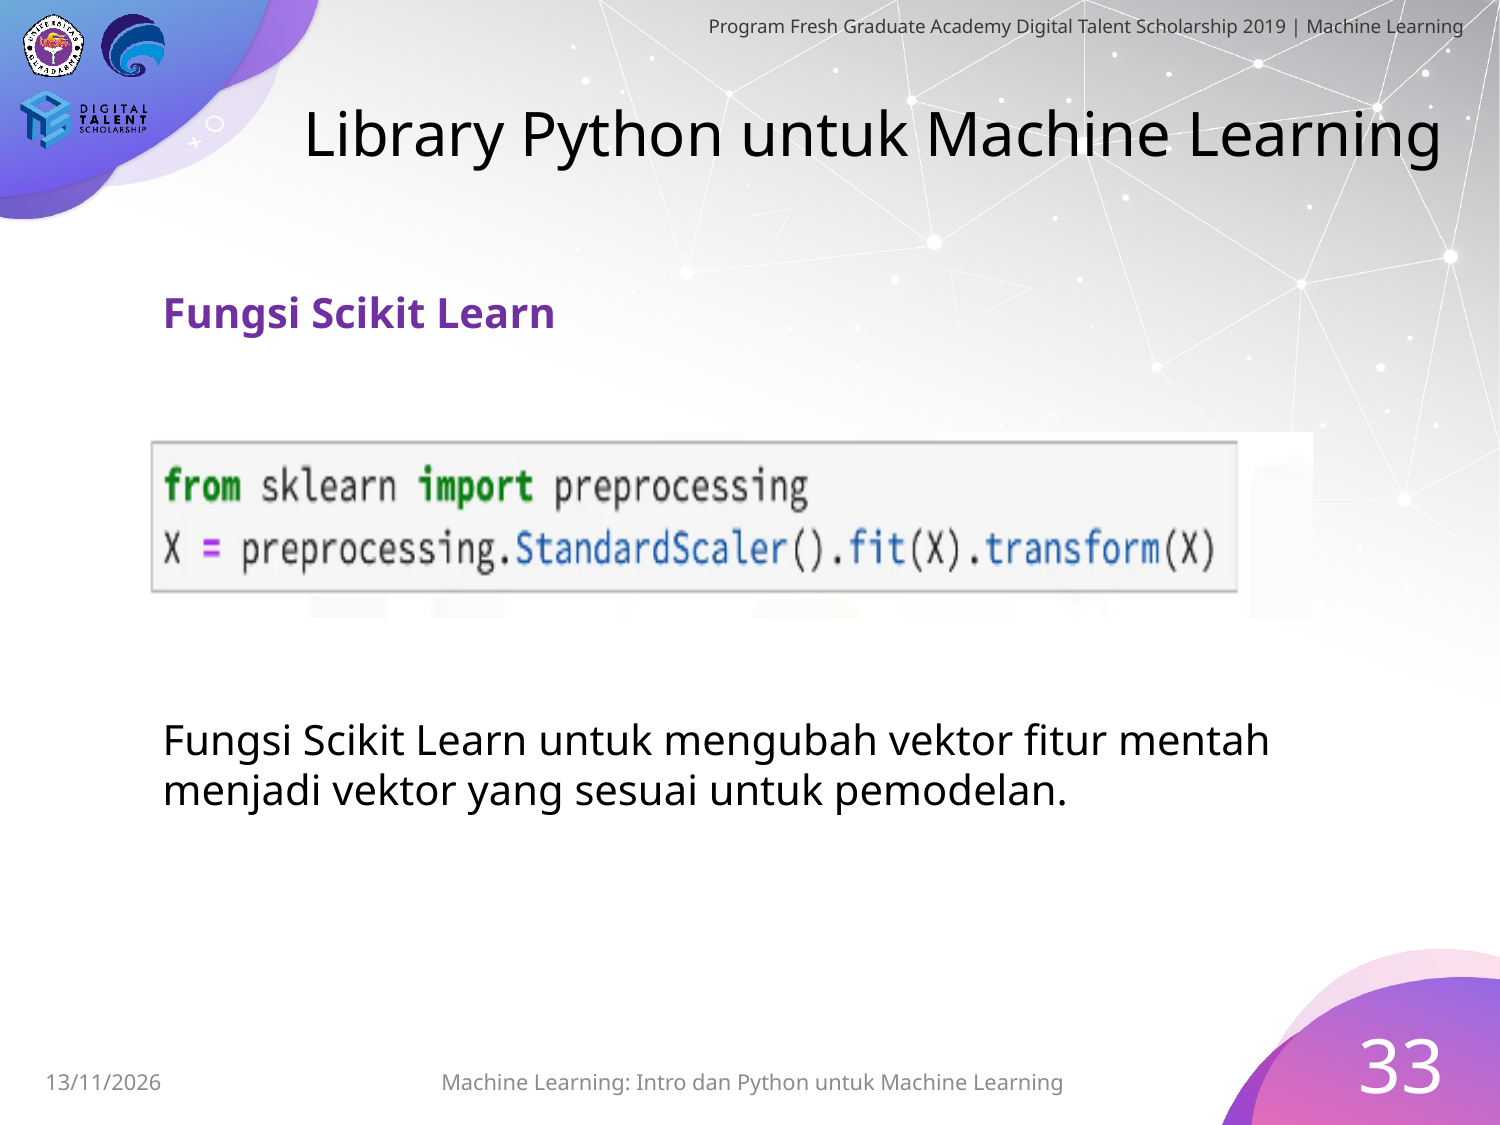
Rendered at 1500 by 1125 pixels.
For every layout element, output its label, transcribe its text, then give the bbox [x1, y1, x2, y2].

picture [0, 0, 1500, 1125]
footer Machine Learning: Intro dan Python untuk Machine Learning [386, 1053, 1121, 1114]
text_box Fungsi Scikit Learn [147, 279, 906, 345]
slide_number 33 [1327, 1025, 1477, 1115]
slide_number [30, 1053, 272, 1114]
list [112, 432, 1314, 618]
title Library Python untuk Machine Learning [271, 66, 1477, 207]
text_box Fungsi Scikit Learn untuk mengubah vektor fitur mentah menjadi vektor yang sesuai untuk pemodelan. [147, 706, 1316, 821]
